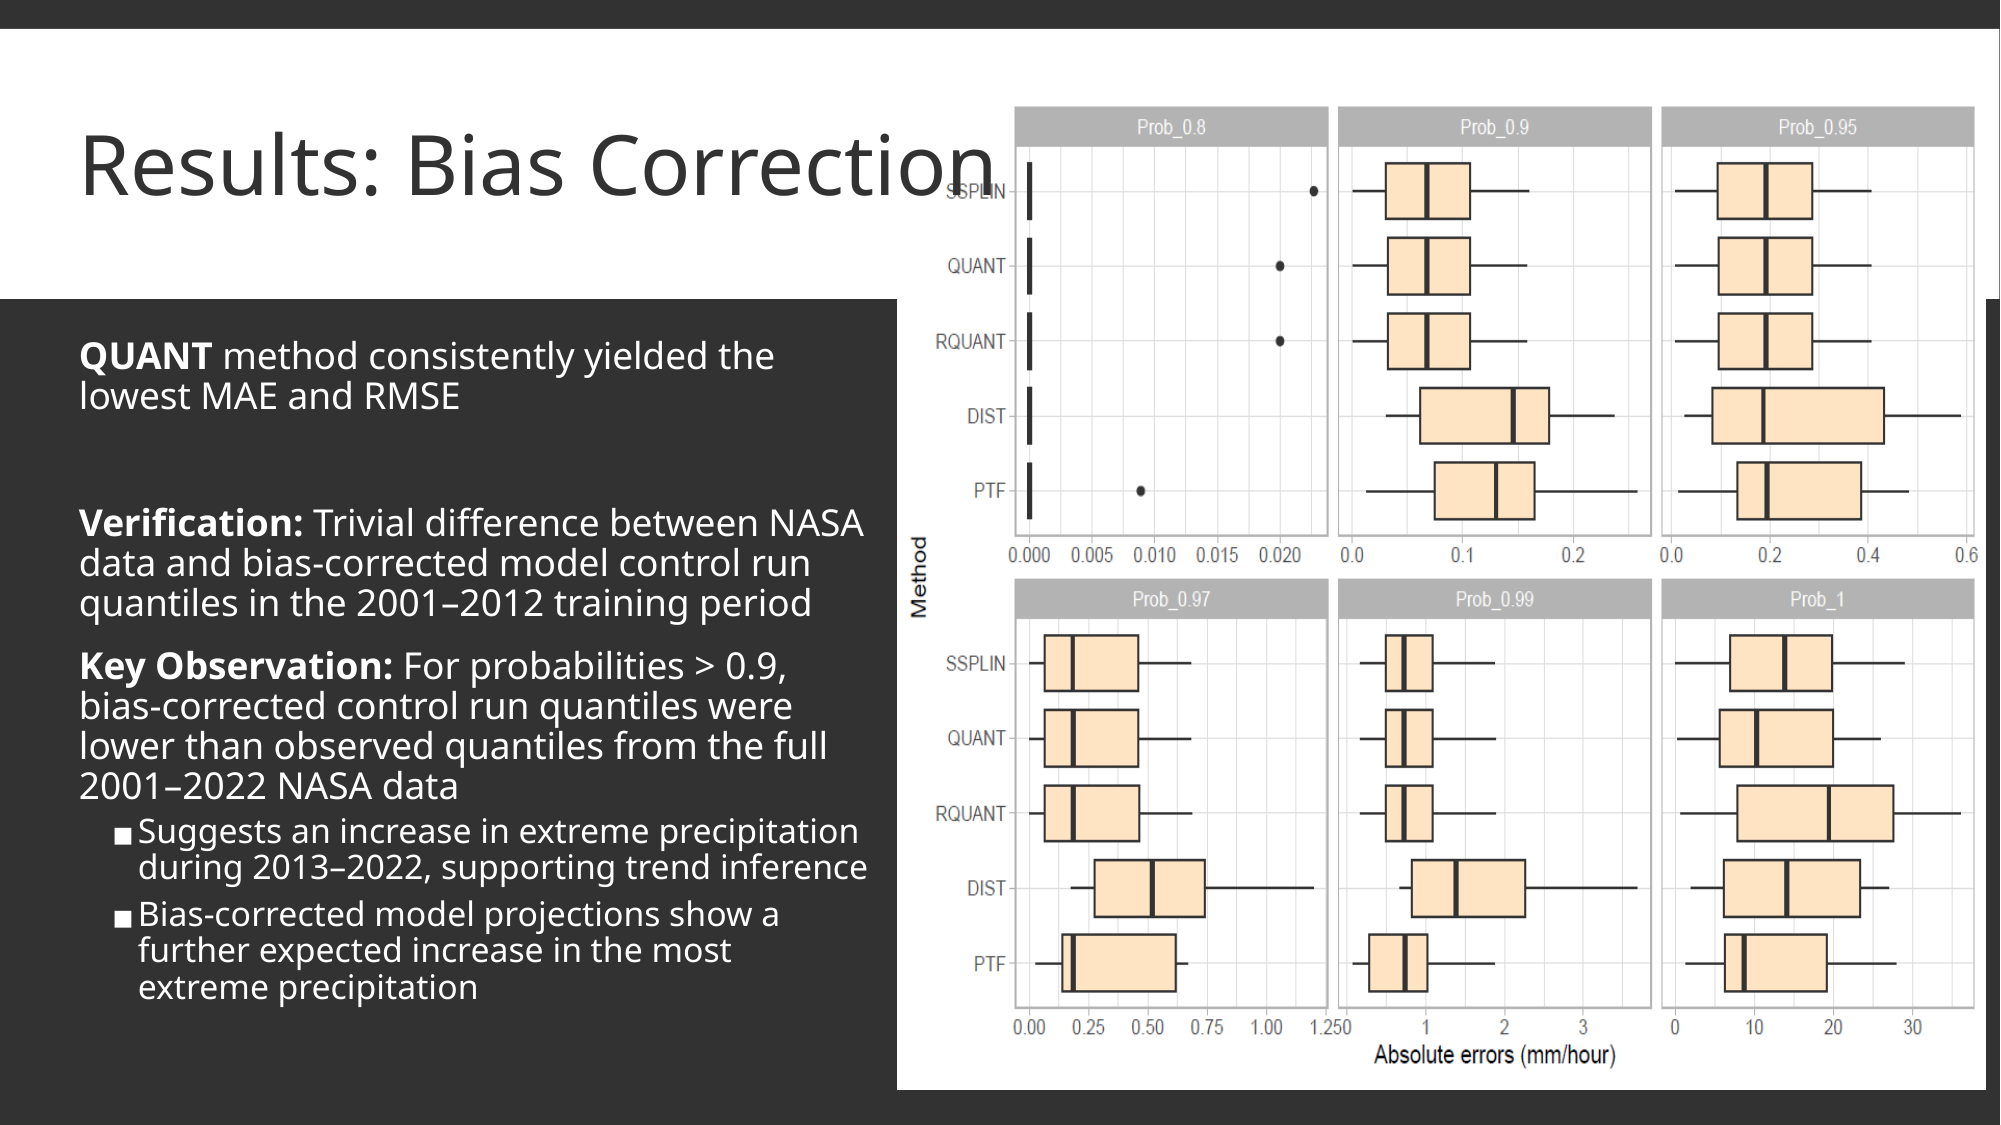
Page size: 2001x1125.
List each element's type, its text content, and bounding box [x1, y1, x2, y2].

list QUANT method consistently yielded the lowest MAE and RMSE Verification: Trivial difference between NASA data and bias-corrected model control run quantiles in the 2001–2012 training period Key Observation: For probabilities > 0.9, bias-corrected control run quantiles were lower than observed quantiles from the full 2001–2022 NASA data Suggests an increase in extreme precipitation during 2013–2022, supporting trend inference Bias-corrected model projections show a further expected increase in the most extreme precipitation [63, 329, 887, 1090]
title Results: Bias Correction [63, 46, 1937, 295]
picture [897, 93, 1987, 1090]
